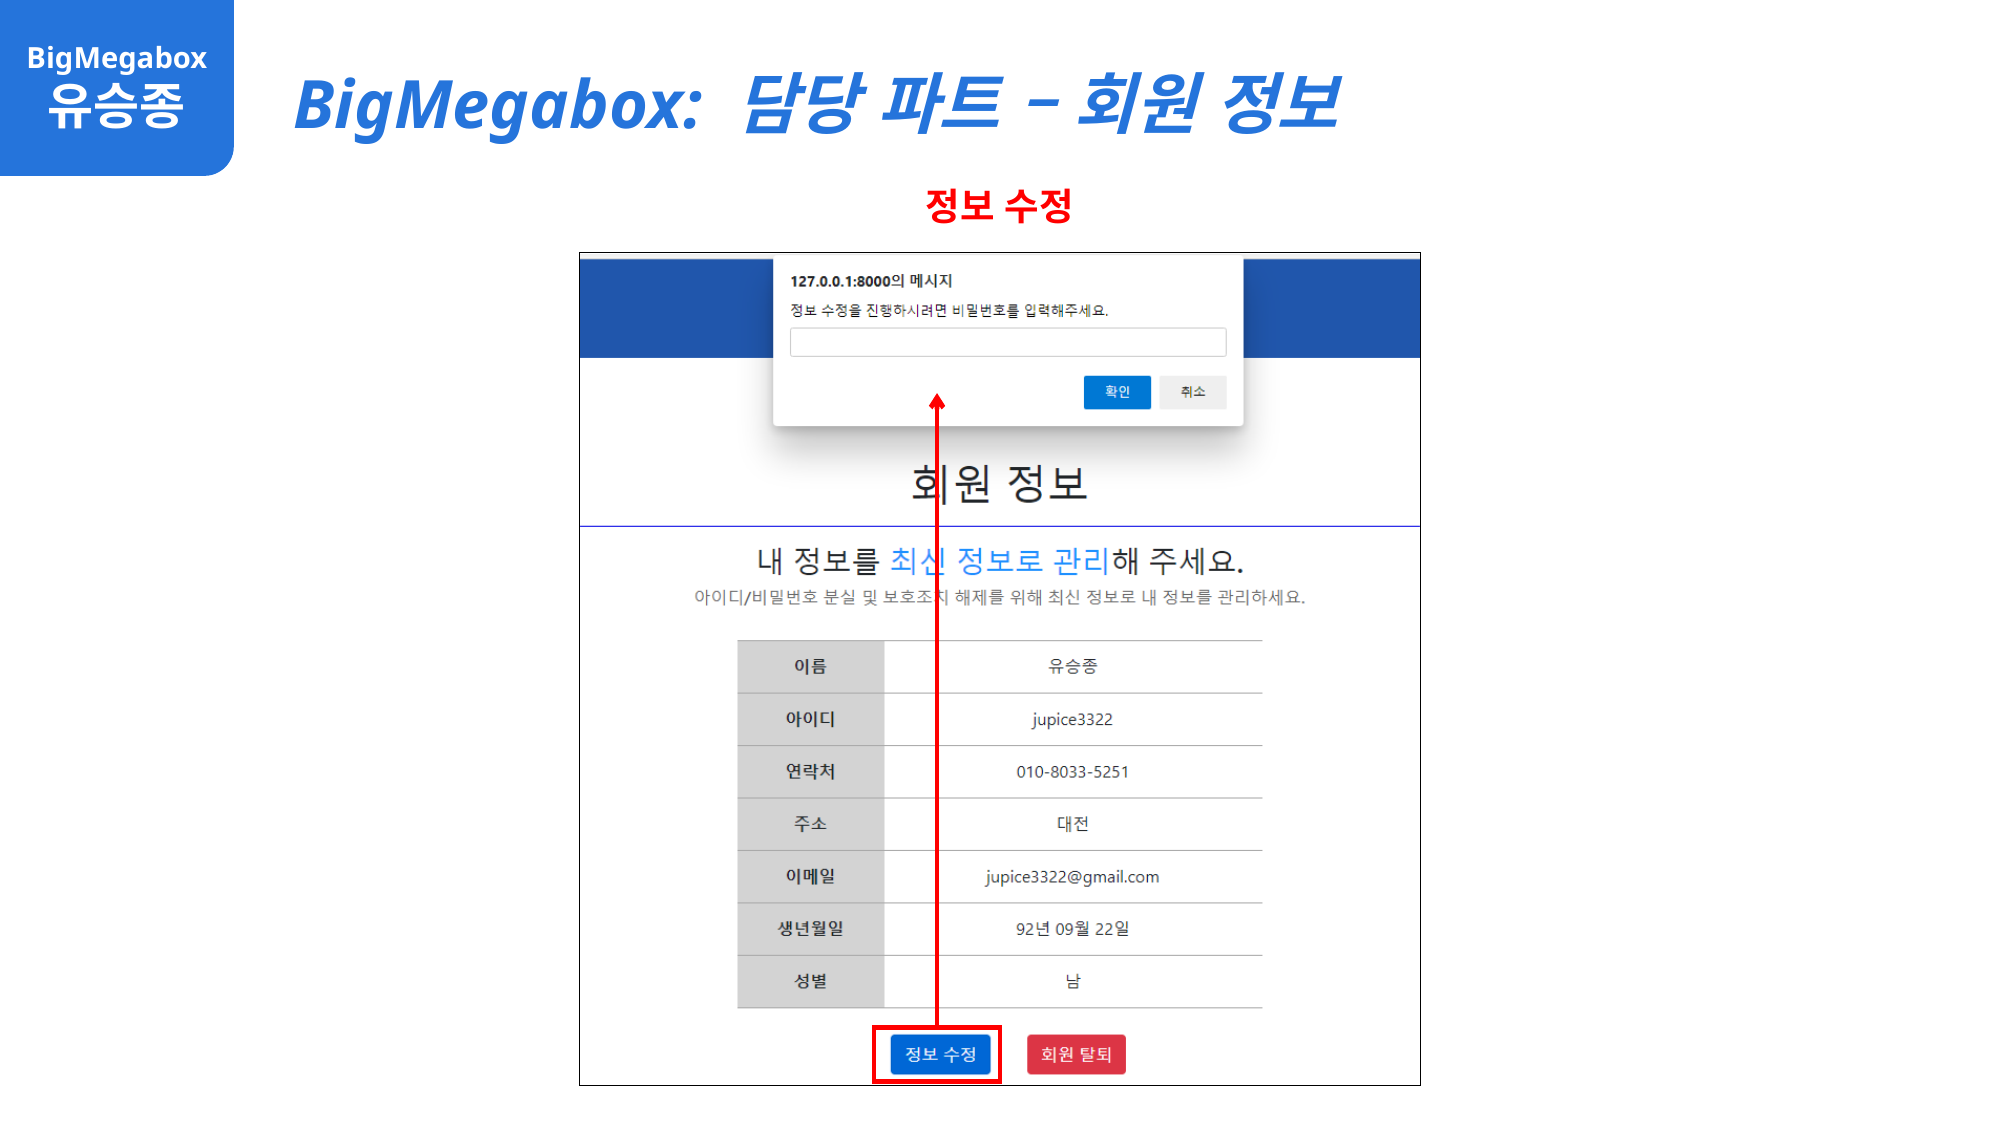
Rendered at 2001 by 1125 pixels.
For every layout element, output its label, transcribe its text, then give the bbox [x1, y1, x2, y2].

text_box 정보 수정 [830, 175, 1169, 236]
text_box BigMegabox: 담당 파트 – 회원 정보 [278, 13, 1515, 149]
text_box BigMegabox 유승종 [11, 32, 223, 143]
text_box [0, 0, 235, 177]
picture [579, 252, 1421, 1086]
